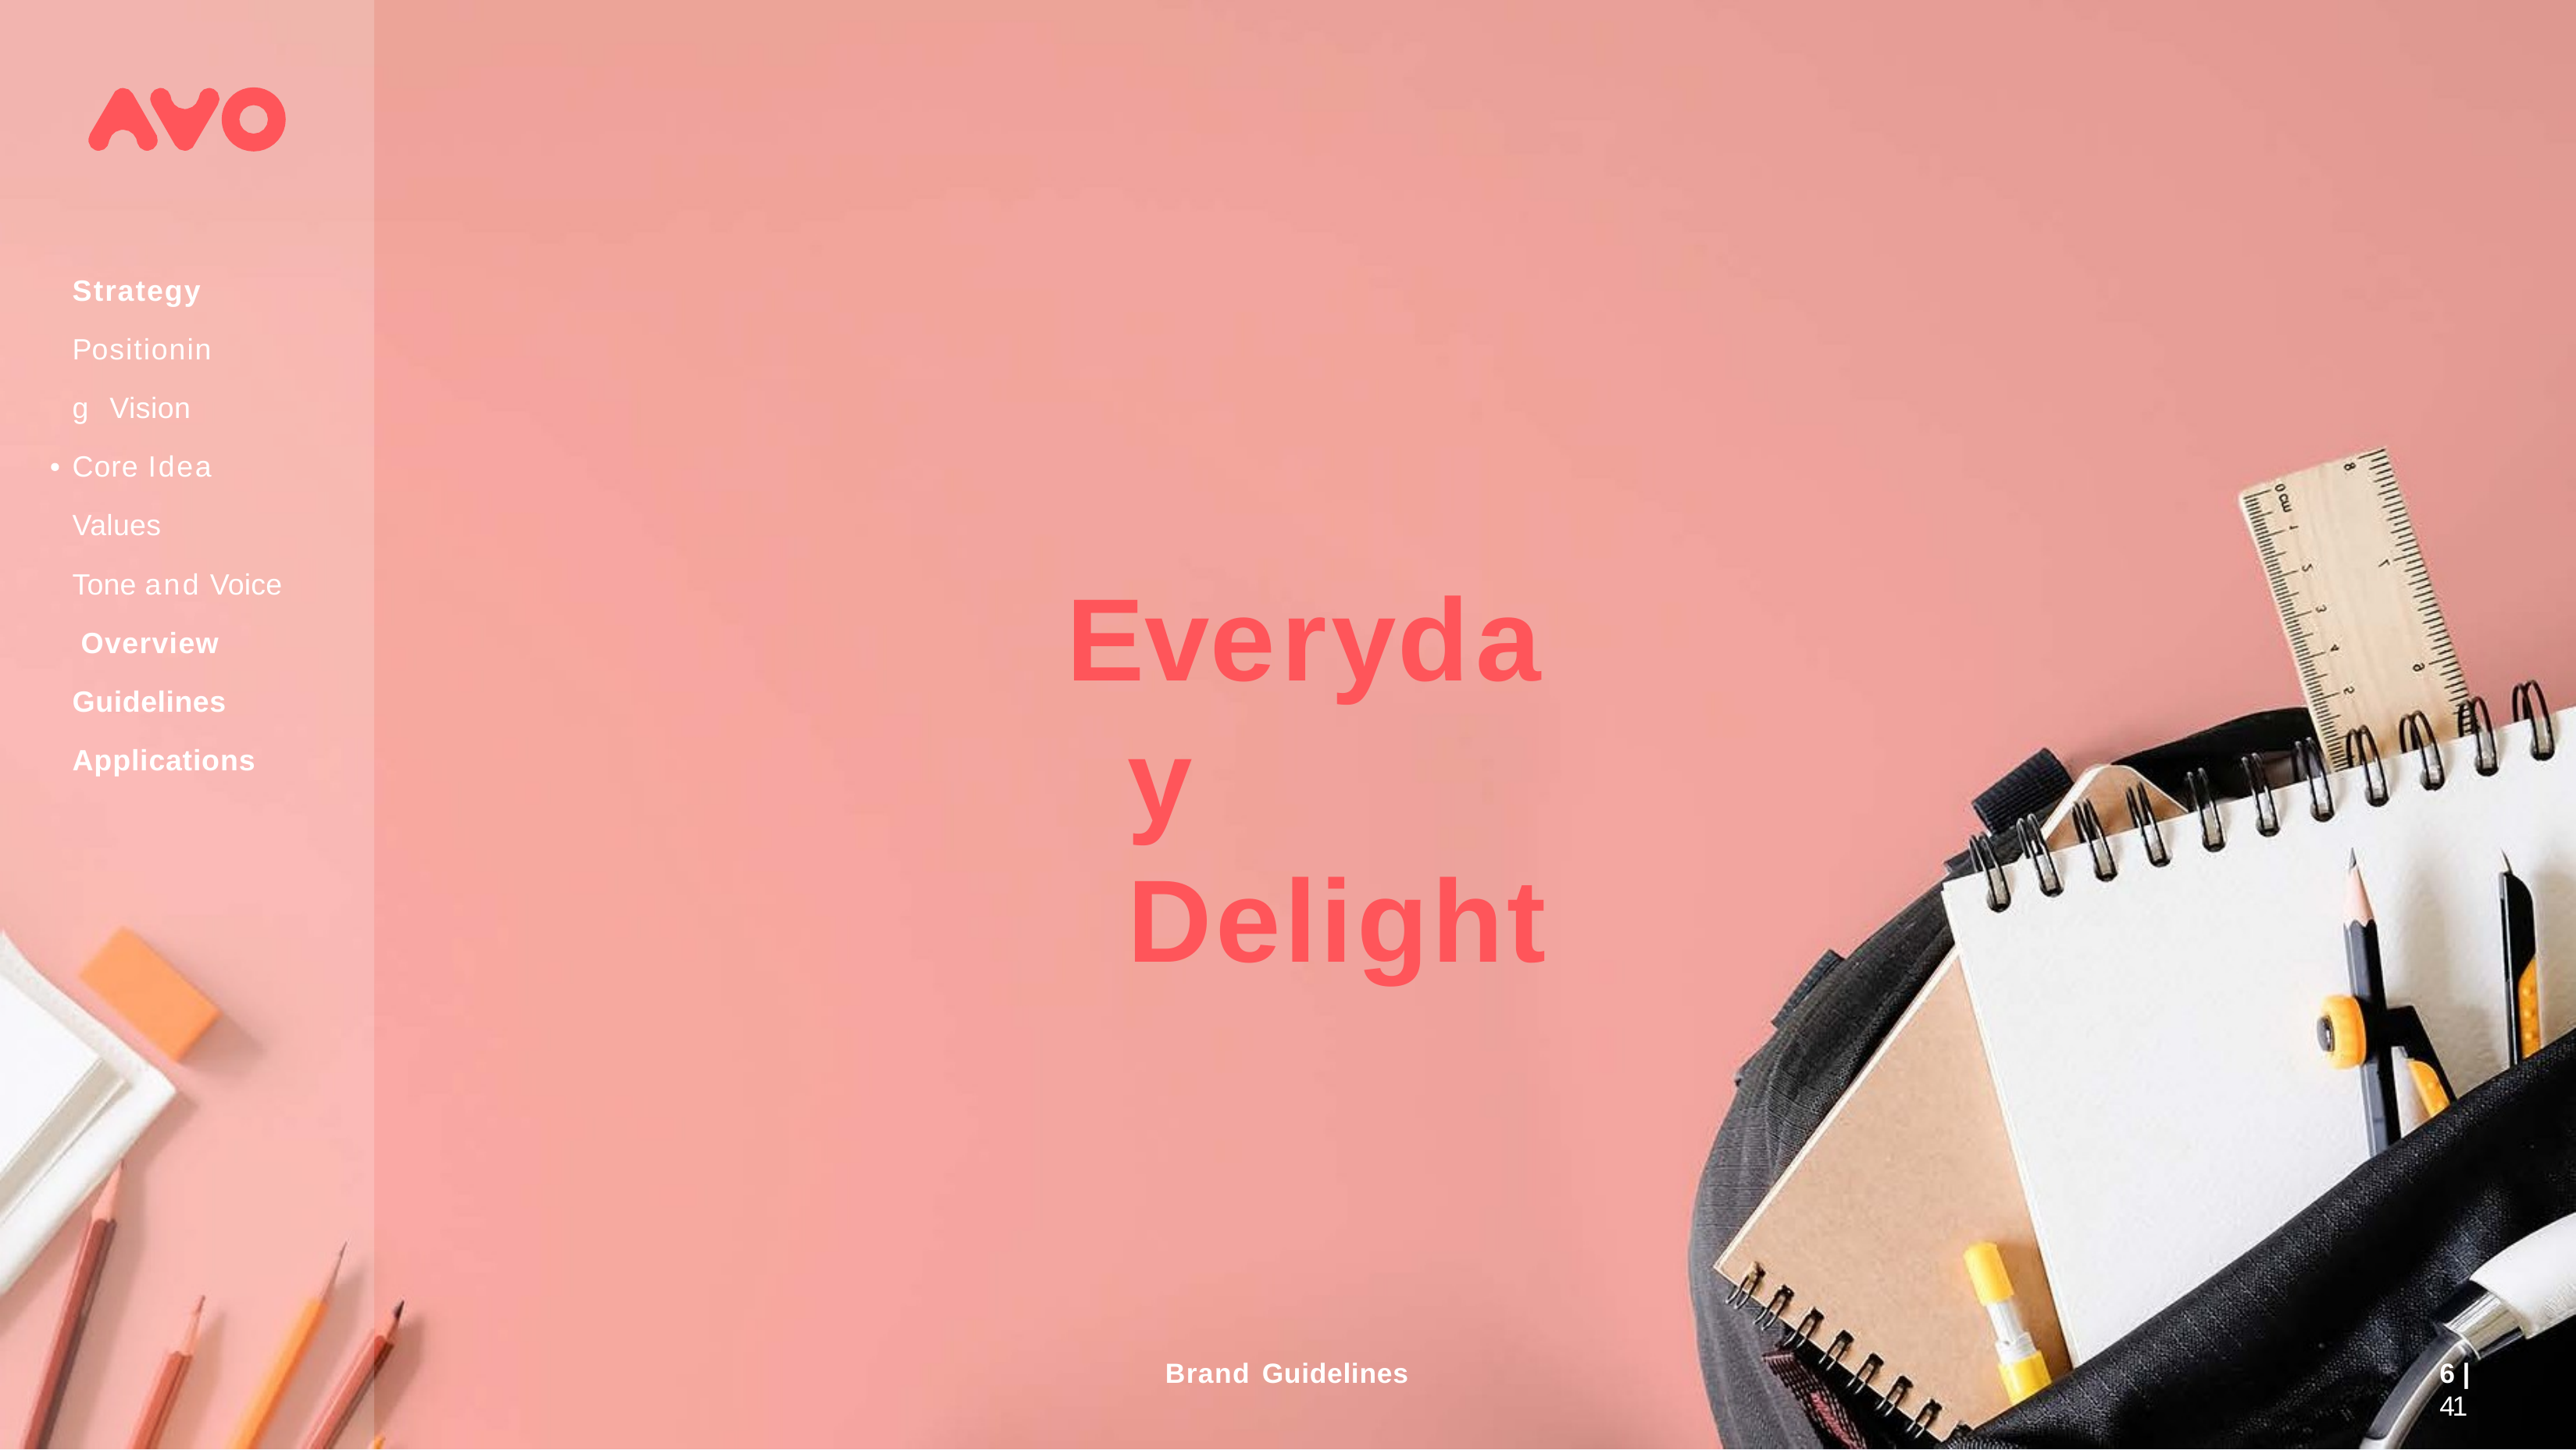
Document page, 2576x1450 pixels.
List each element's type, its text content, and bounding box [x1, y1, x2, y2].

slide_number 4 | 41 [2435, 1349, 2505, 1450]
text_box [0, 0, 375, 1450]
text_box Everyday Delight [1065, 561, 1614, 985]
text_box [375, 0, 2576, 1450]
title Strategy Positioning Vision Core Idea Values Tone and Voice Overview Guidelines Applications [70, 475, 288, 777]
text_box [50, 87, 287, 472]
text_box Brand Guidelines [1163, 1349, 1413, 1389]
